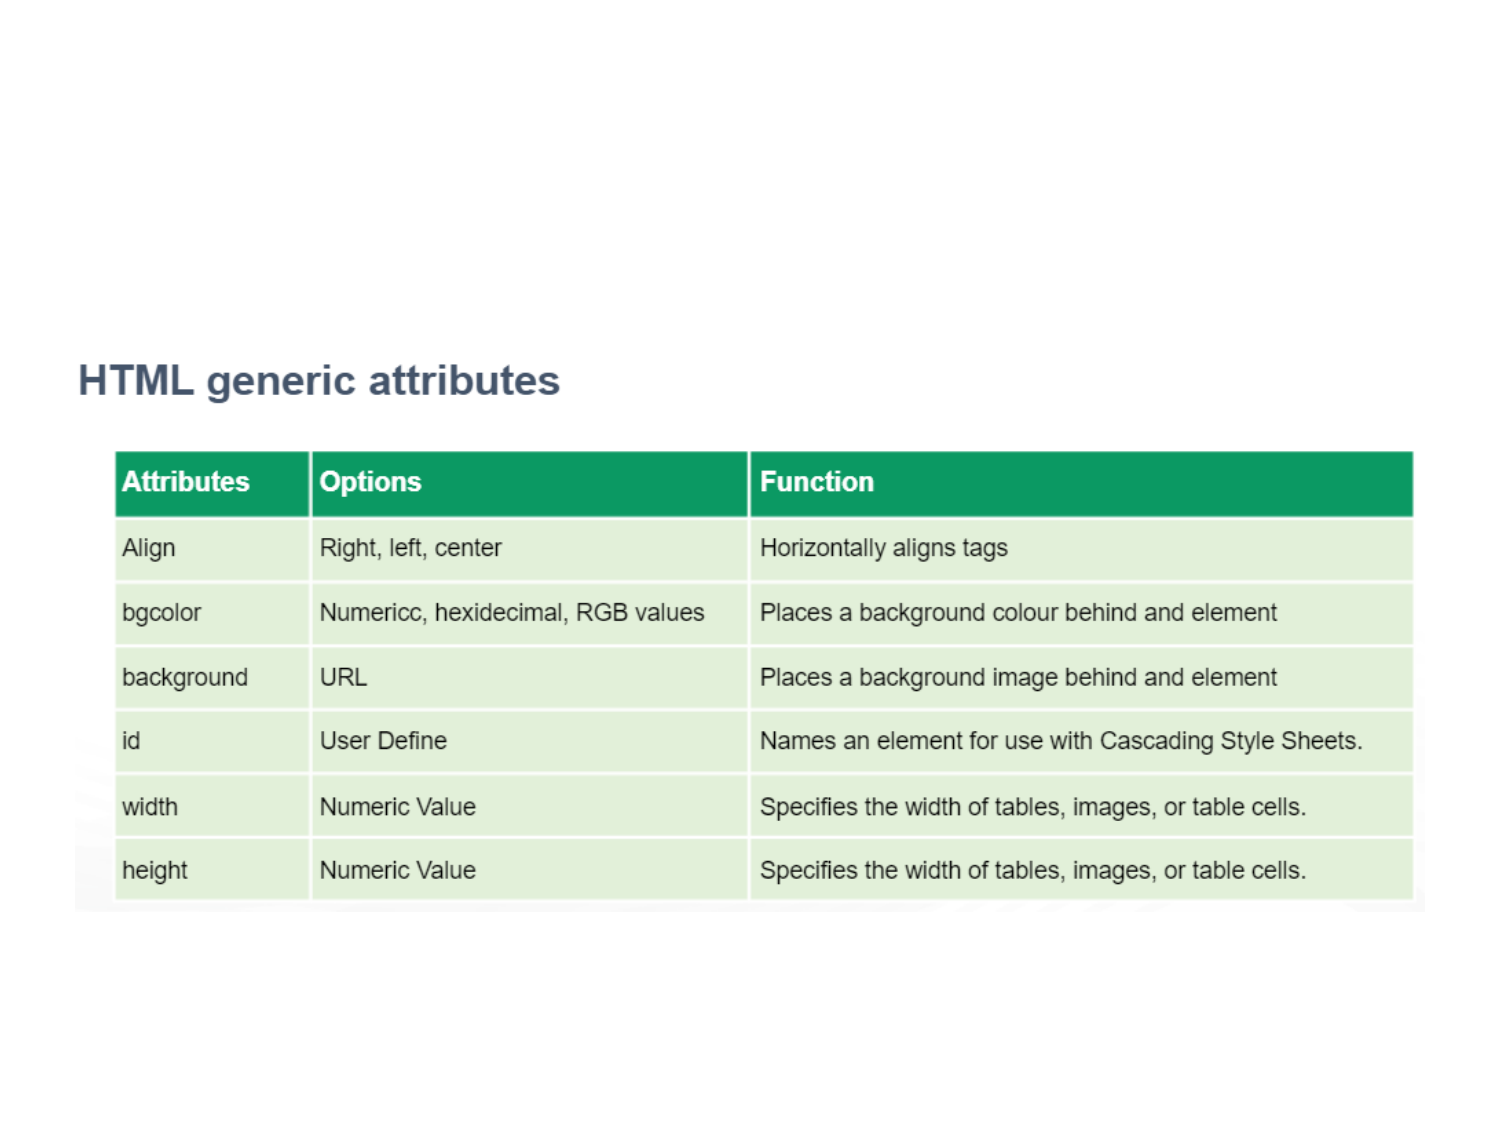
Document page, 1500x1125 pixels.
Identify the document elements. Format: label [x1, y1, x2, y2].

list [74, 355, 1426, 912]
